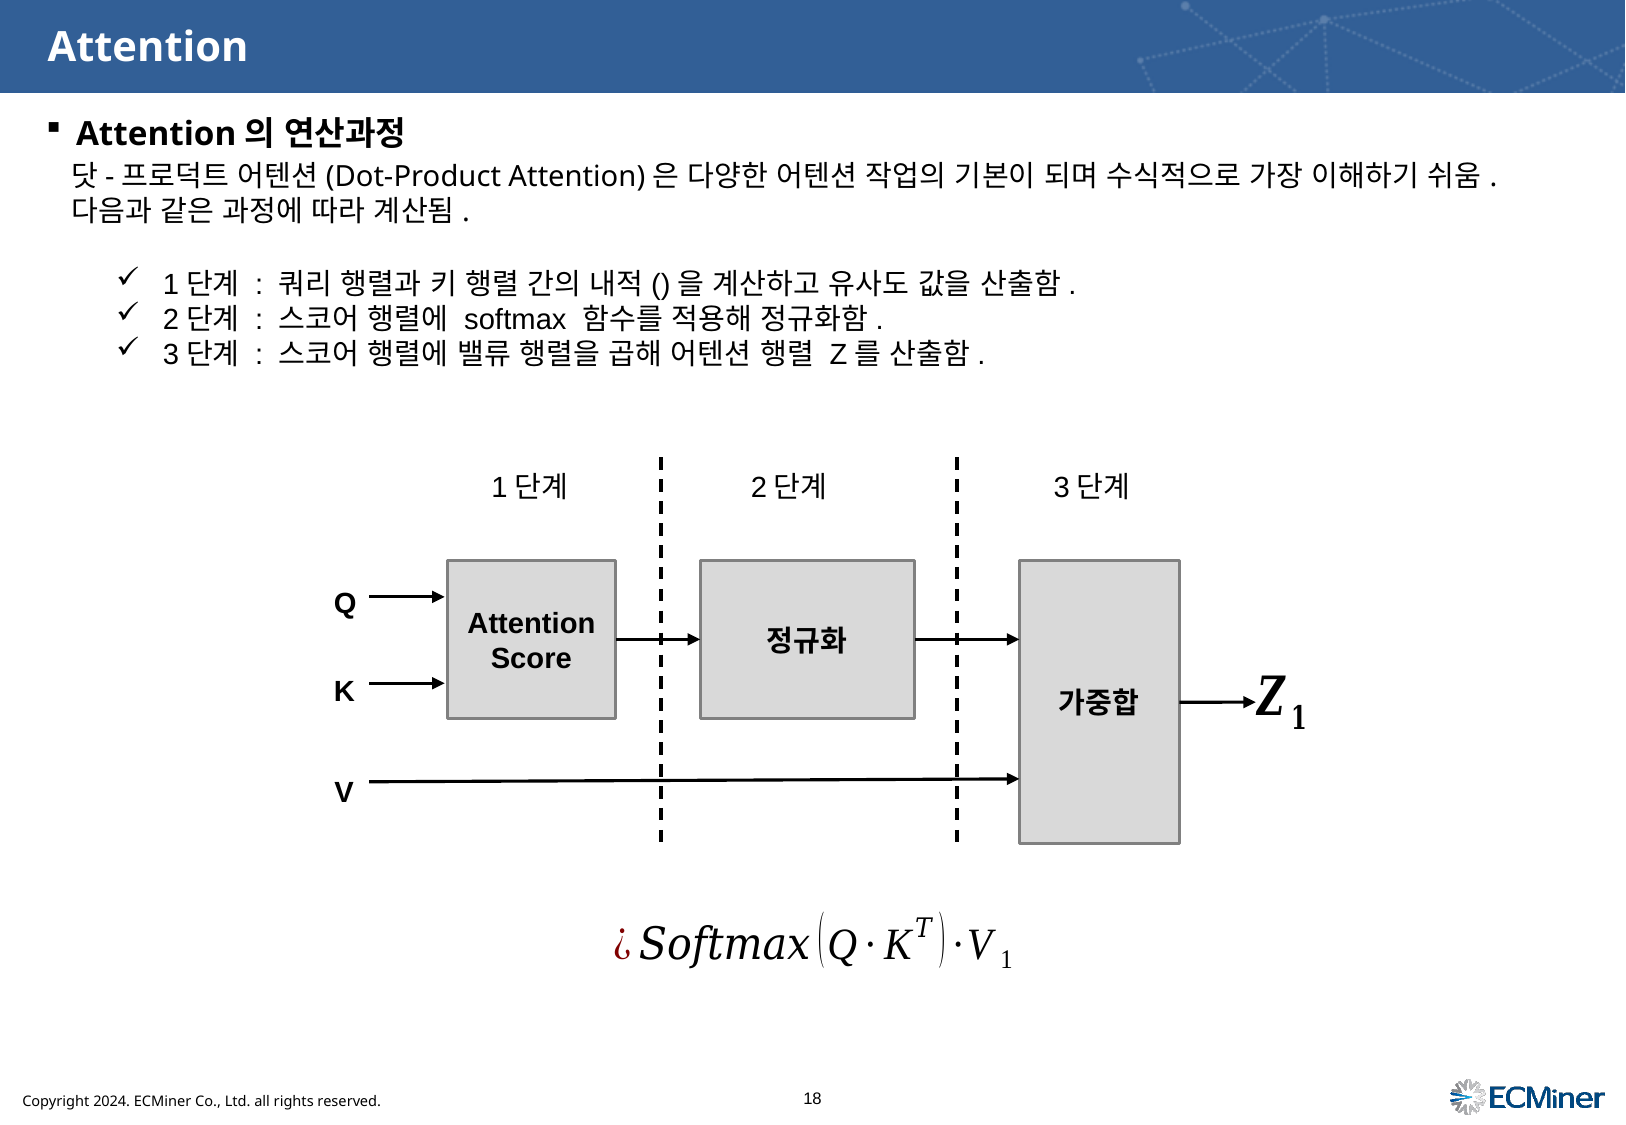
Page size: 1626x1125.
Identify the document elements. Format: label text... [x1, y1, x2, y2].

list Attention의 연산과정 [34, 93, 1581, 160]
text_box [318, 457, 1307, 845]
list 닷-프로덕트 어텐션(Dot-Product Attention)은 다양한 어텐션 작업의 기본이 되며 수식적으로 가장 이해하기 쉬움. 다음과 같은 과정에 따라 계산됨. [59, 151, 1581, 268]
title Attention [32, 12, 1435, 79]
picture [0, 0, 1625, 93]
picture [1450, 1079, 1605, 1115]
